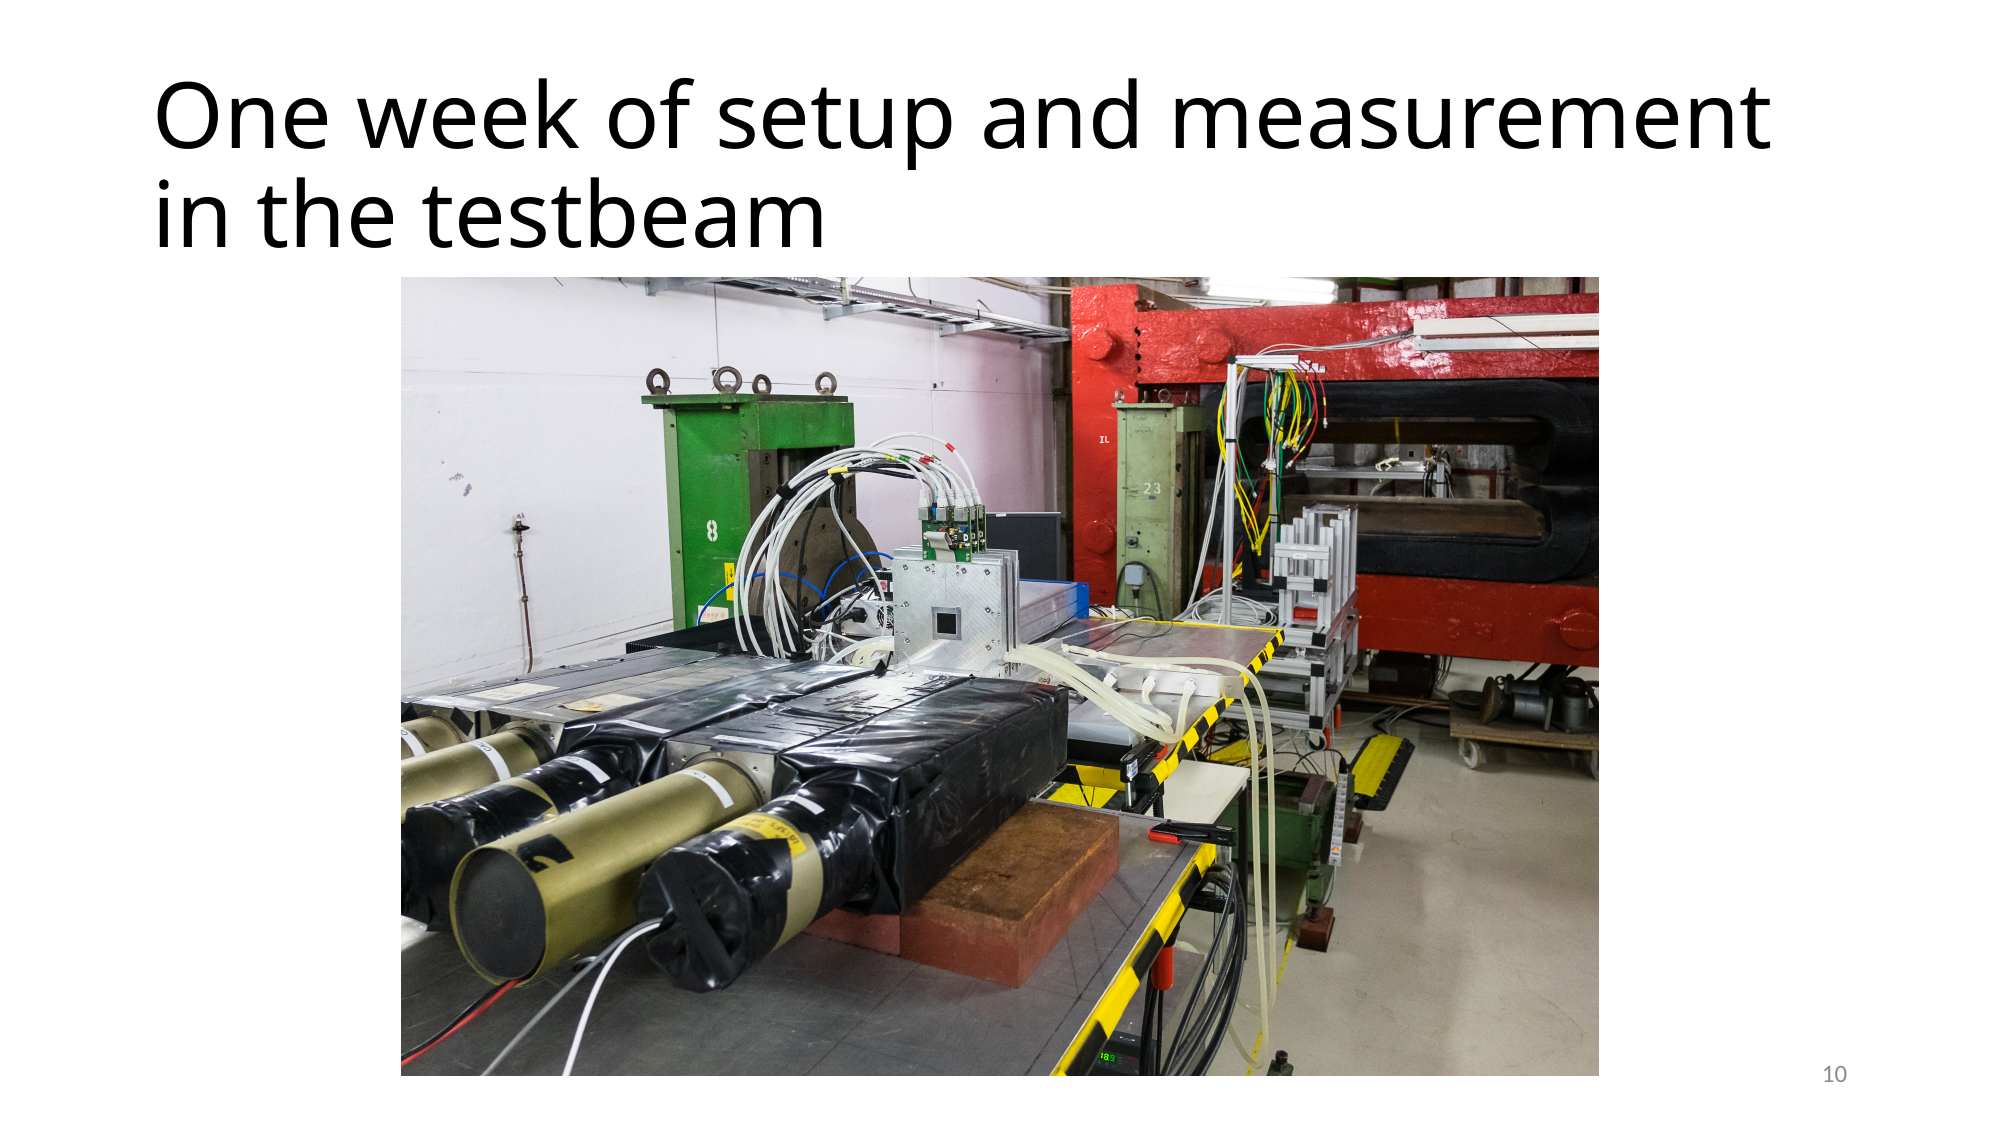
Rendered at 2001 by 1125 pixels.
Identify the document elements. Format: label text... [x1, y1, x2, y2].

title One week of setup and measurement in the testbeam [137, 59, 1863, 278]
picture [401, 277, 1599, 1076]
slide_number 10 [1412, 1042, 1863, 1103]
